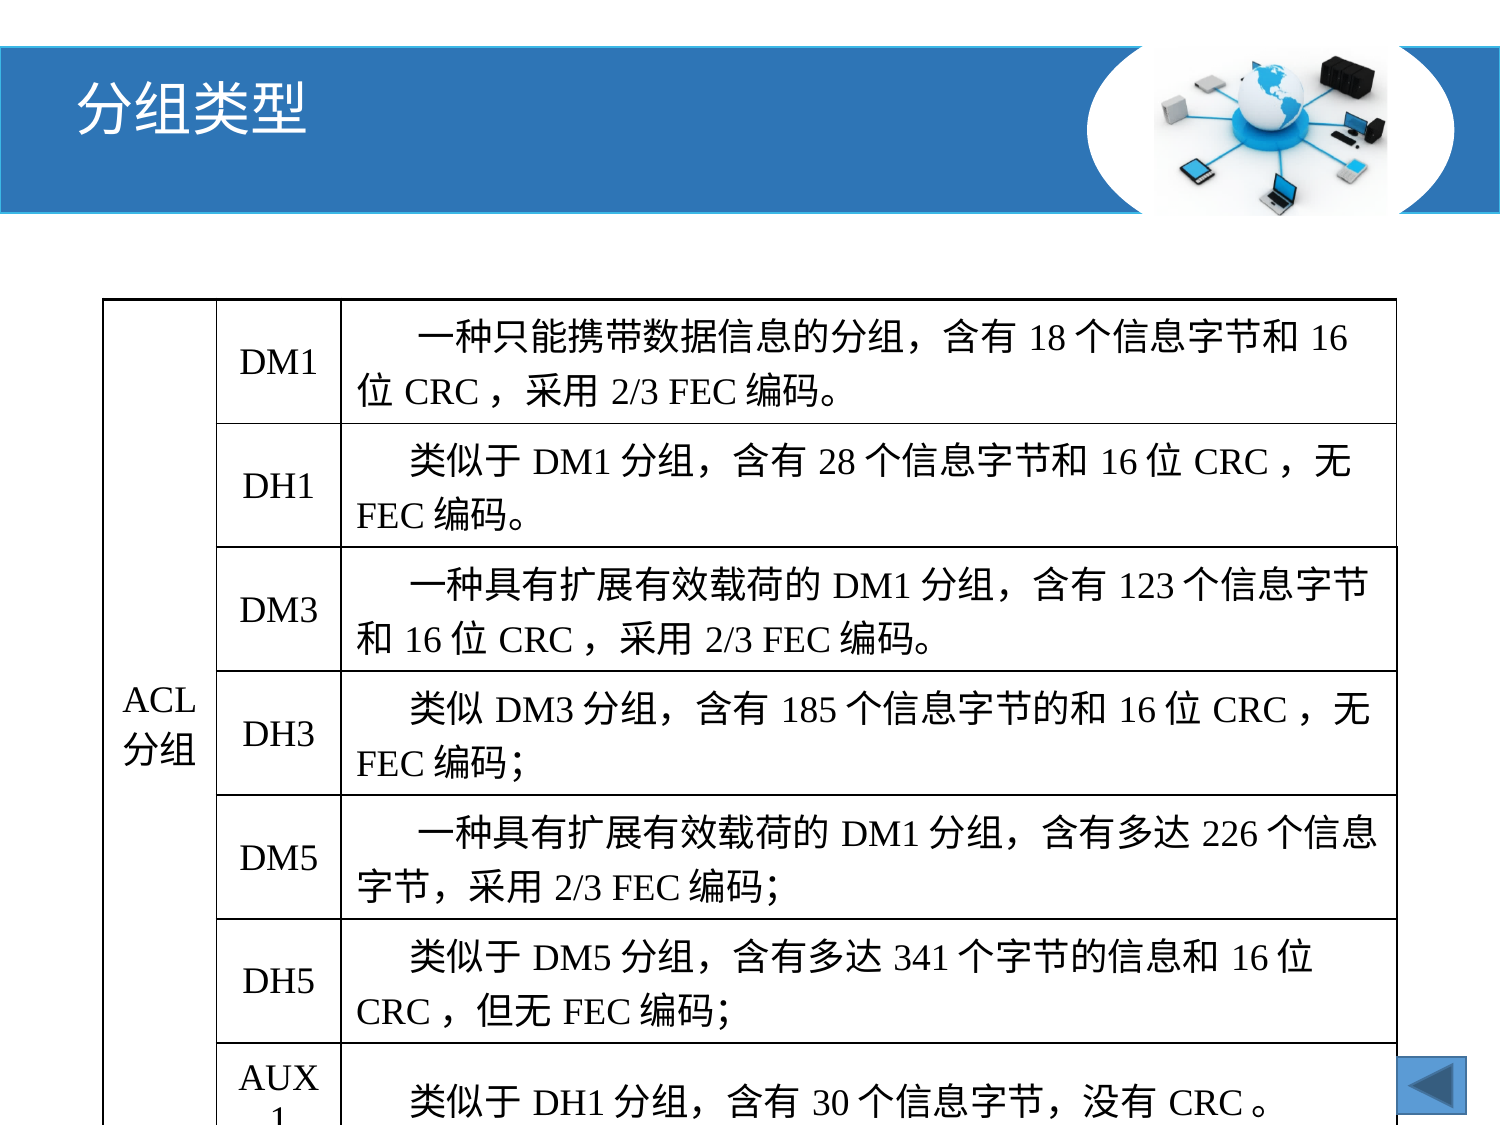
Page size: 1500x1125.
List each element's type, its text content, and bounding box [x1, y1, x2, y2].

table_cell 一种具有扩展有效载荷的DM1分组，含有123个信息字节和16位CRC，采用2/3 FEC编码。 [342, 548, 1396, 670]
table_header DM1 [217, 301, 340, 423]
table_cell 类似DM3分组，含有185个信息字节的和16位CRC，无FEC编码； [342, 672, 1396, 794]
table_cell DM3 [217, 548, 340, 670]
table_header ACL 分组 [104, 301, 216, 1125]
table_cell DH5 [217, 920, 340, 1042]
table_cell DH1 [217, 424, 340, 546]
table_cell DH3 [217, 672, 340, 794]
table_cell 类似于DM1分组，含有28个信息字节和16位CRC，无FEC编码。 [342, 424, 1396, 546]
table_cell 一种具有扩展有效载荷的DM1分组，含有多达226个信息字节，采用2/3 FEC编码； [342, 796, 1396, 918]
text_box 分组类型 [37, 73, 1024, 151]
text_box [1396, 1056, 1467, 1115]
table_cell 类似于DH1分组，含有30个信息字节，没有CRC。 [342, 1044, 1396, 1125]
table_cell DM5 [217, 796, 340, 918]
table_cell AUX1 [217, 1044, 340, 1125]
picture [1154, 46, 1388, 216]
table_header 一种只能携带数据信息的分组，含有18个信息字节和16位CRC，采用2/3 FEC编码。 [342, 301, 1396, 423]
table_cell 类似于DM5分组，含有多达341个字节的信息和16位CRC，但无FEC编码； [342, 920, 1396, 1042]
